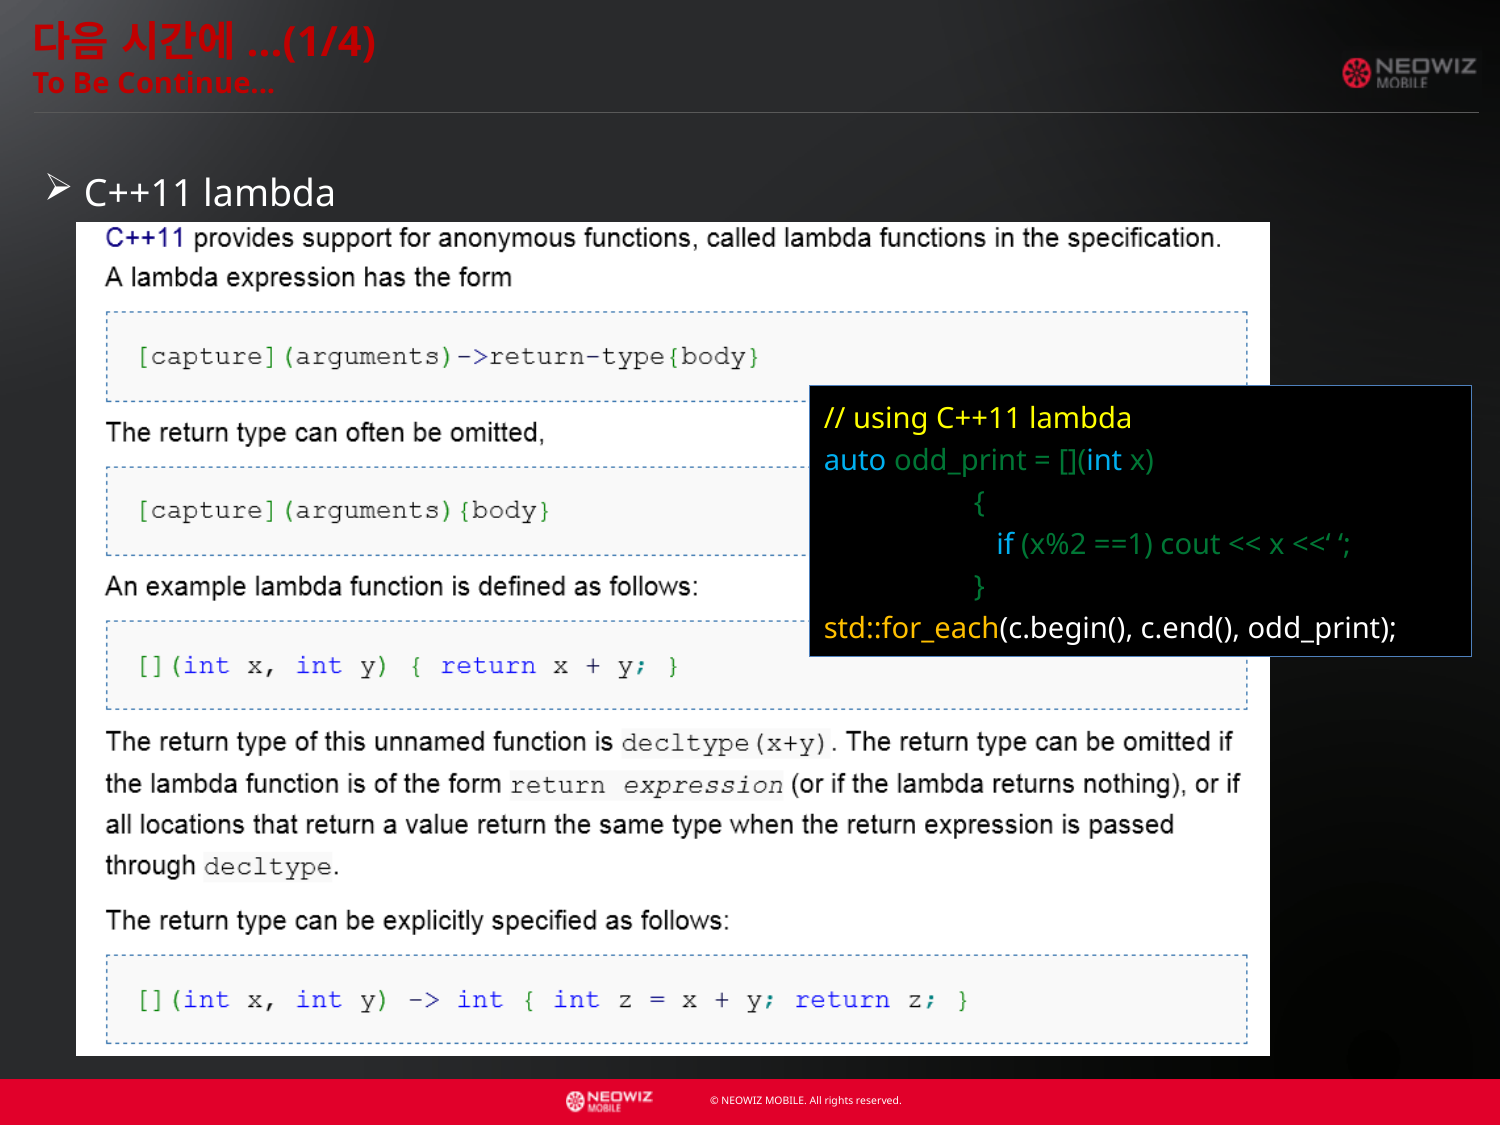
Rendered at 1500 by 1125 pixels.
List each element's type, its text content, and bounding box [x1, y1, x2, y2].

text_box // using C++11 lambda auto odd_print = [](int x) { if (x%2 ==1) cout << x <<‘ ‘; } std::for_each(c.begin(), c.end(), odd_print); [1275, 385, 1472, 657]
text_box C++11 lambda [29, 161, 1459, 222]
text_box 다음 시간에...(1/4) To Be Continue... [17, 0, 1368, 114]
picture [0, 0, 1500, 1125]
